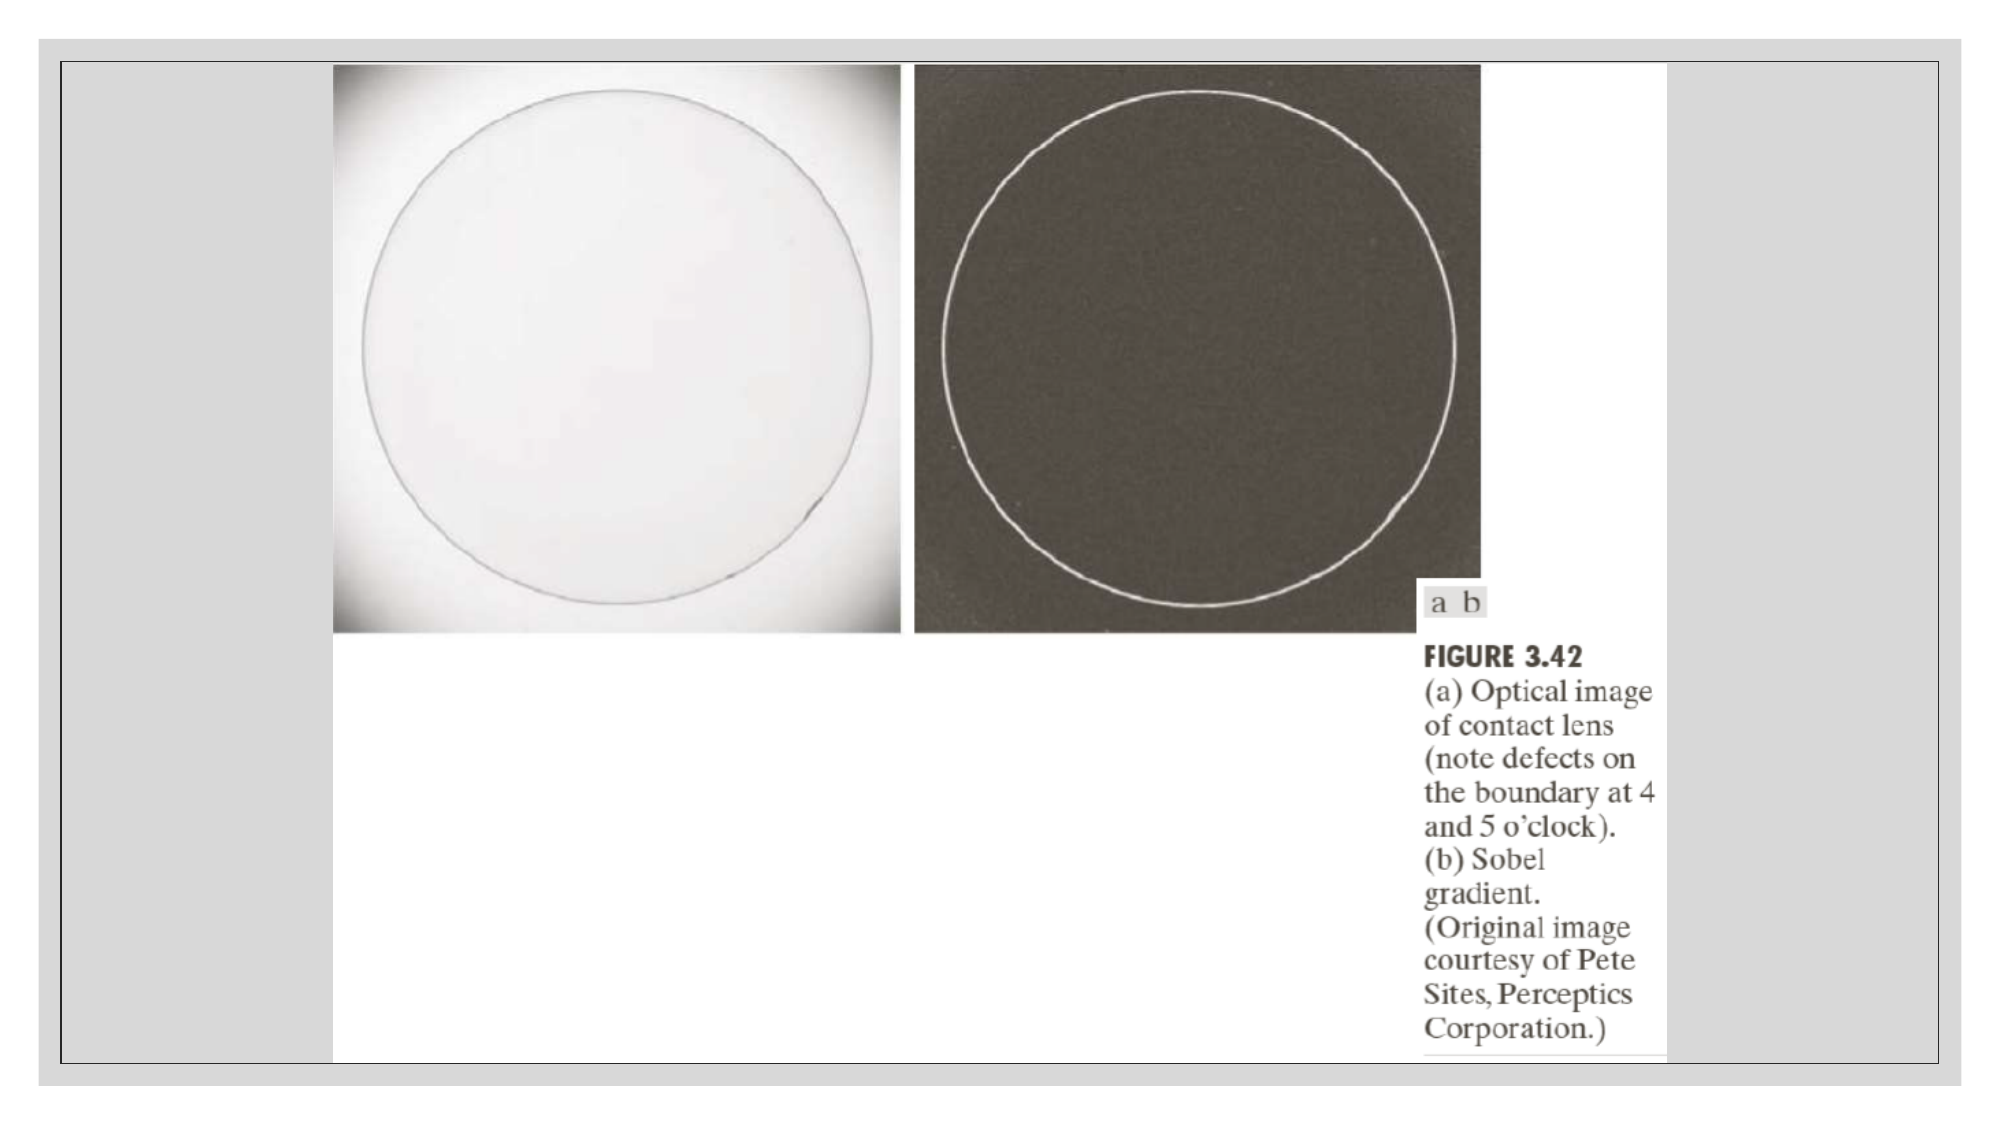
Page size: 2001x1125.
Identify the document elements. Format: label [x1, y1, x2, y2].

picture [333, 62, 1667, 1063]
